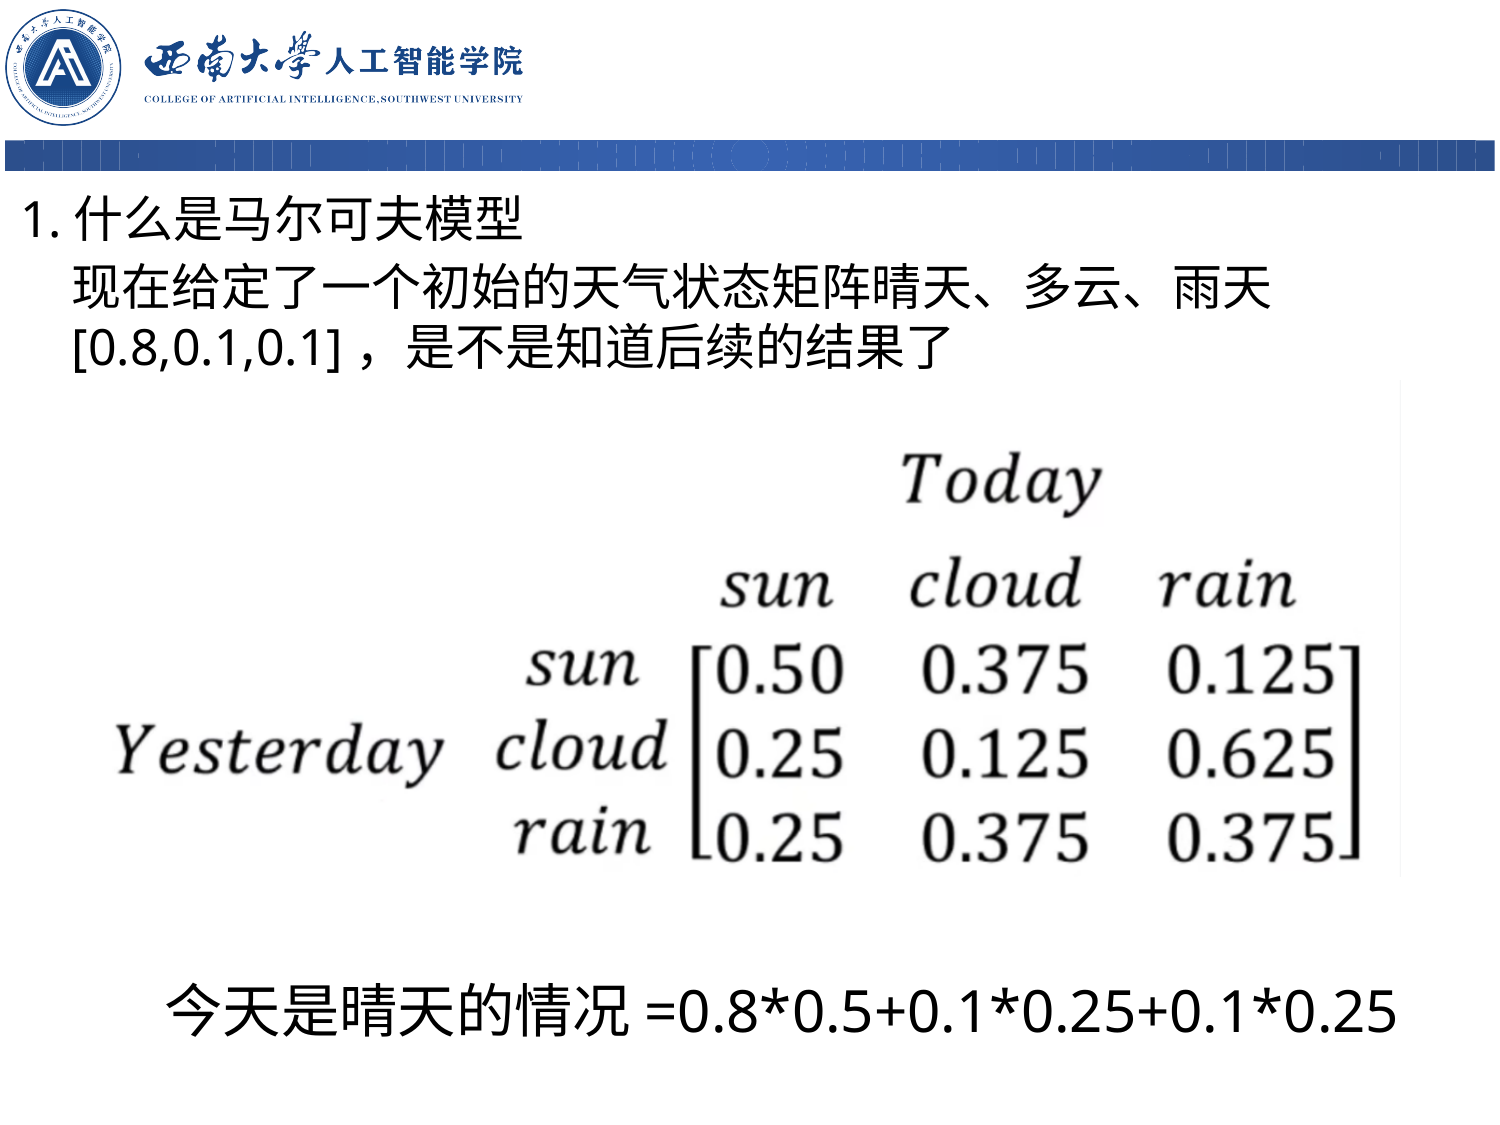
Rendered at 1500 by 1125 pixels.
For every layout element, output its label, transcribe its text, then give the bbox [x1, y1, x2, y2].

picture [99, 380, 1401, 877]
text_box 今天是晴天的情况=0.8*0.5+0.1*0.25+0.1*0.25 [149, 966, 1414, 1052]
text_box 现在给定了一个初始的天气状态矩阵晴天、多云、雨天[0.8,0.1,0.1]，是不是知道后续的结果了 [56, 248, 1495, 383]
picture [5, 9, 523, 126]
text_box 1.什么是马尔可夫模型 [5, 179, 591, 255]
text_box [4, 139, 1496, 172]
